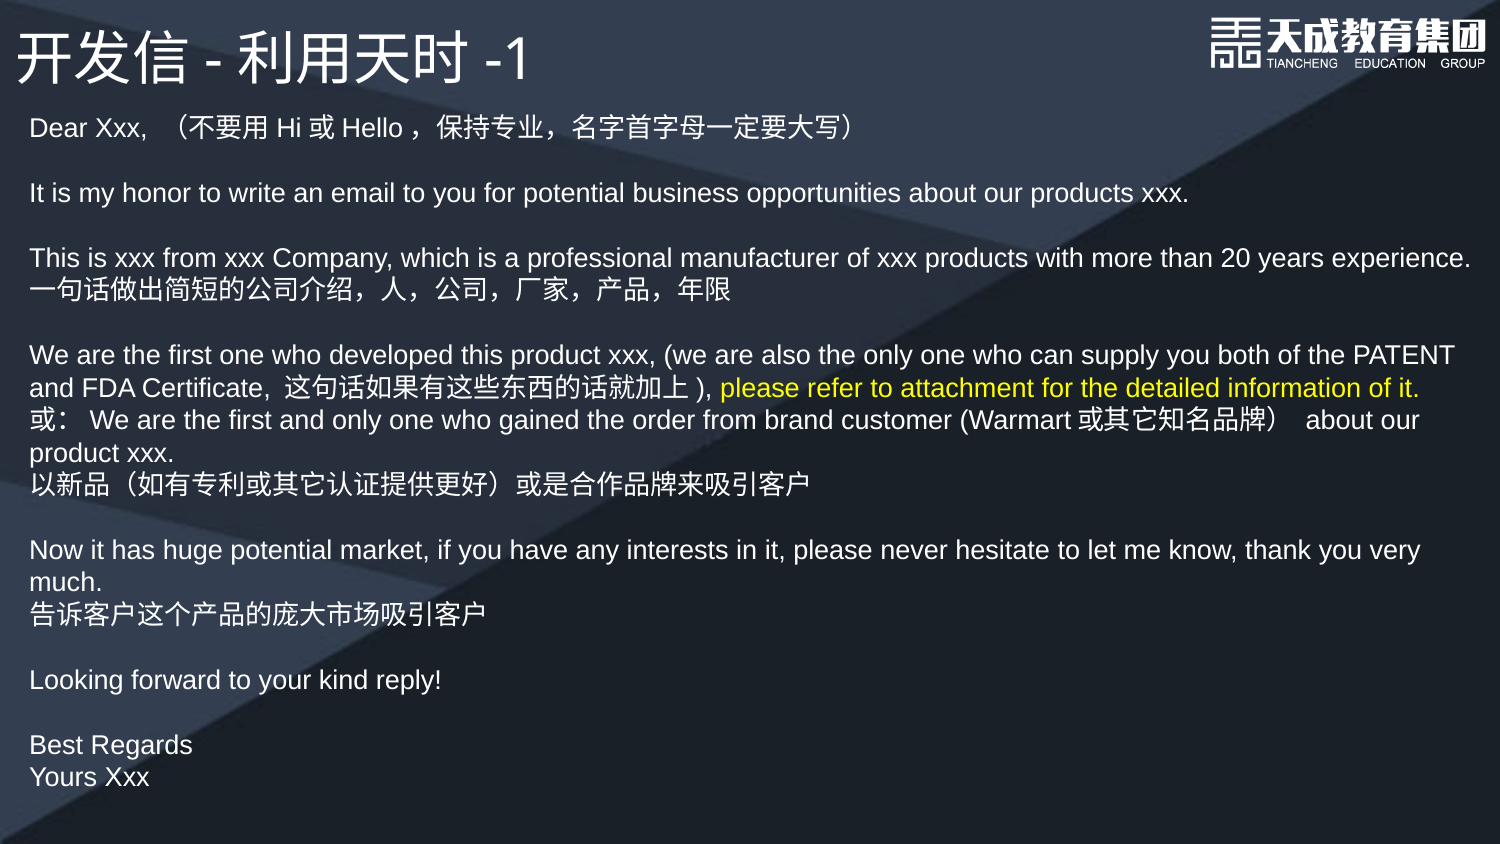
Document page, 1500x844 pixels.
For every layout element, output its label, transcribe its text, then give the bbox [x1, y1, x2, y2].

picture [0, 0, 1500, 844]
title 开发信-利用天时-1 [0, 10, 1295, 112]
text_box Dear Xxx, （不要用Hi或Hello，保持专业，名字首字母一定要大写） It is my honor to write an email to you for potential business opportunities about our products xxx. This is xxx from xxx Company, which is a professional manufacturer of xxx products with more than 20 years experience. 一句话做出简短的公司介绍，人，公司，厂家，产品，年限 We are the first one who developed this product xxx, (we are also the only one who can supply you both of the PATENT and FDA Certificate, 这句话如果有这些东西的话就加上), please refer to attachment for the detailed information of it. 或：We are the first and only one who gained the order from brand customer (Warmart或其它知名品牌） about our product xxx. 以新品（如有专利或其它认证提供更好）或是合作品牌来吸引客户 Now it has huge potential market, if you have any interests in it, please never hesitate to let me know, thank you very much. 告诉客户这个产品的庞大市场吸引客户 Looking forward to your kind reply! Best Regards Yours Xxx [14, 102, 1486, 800]
